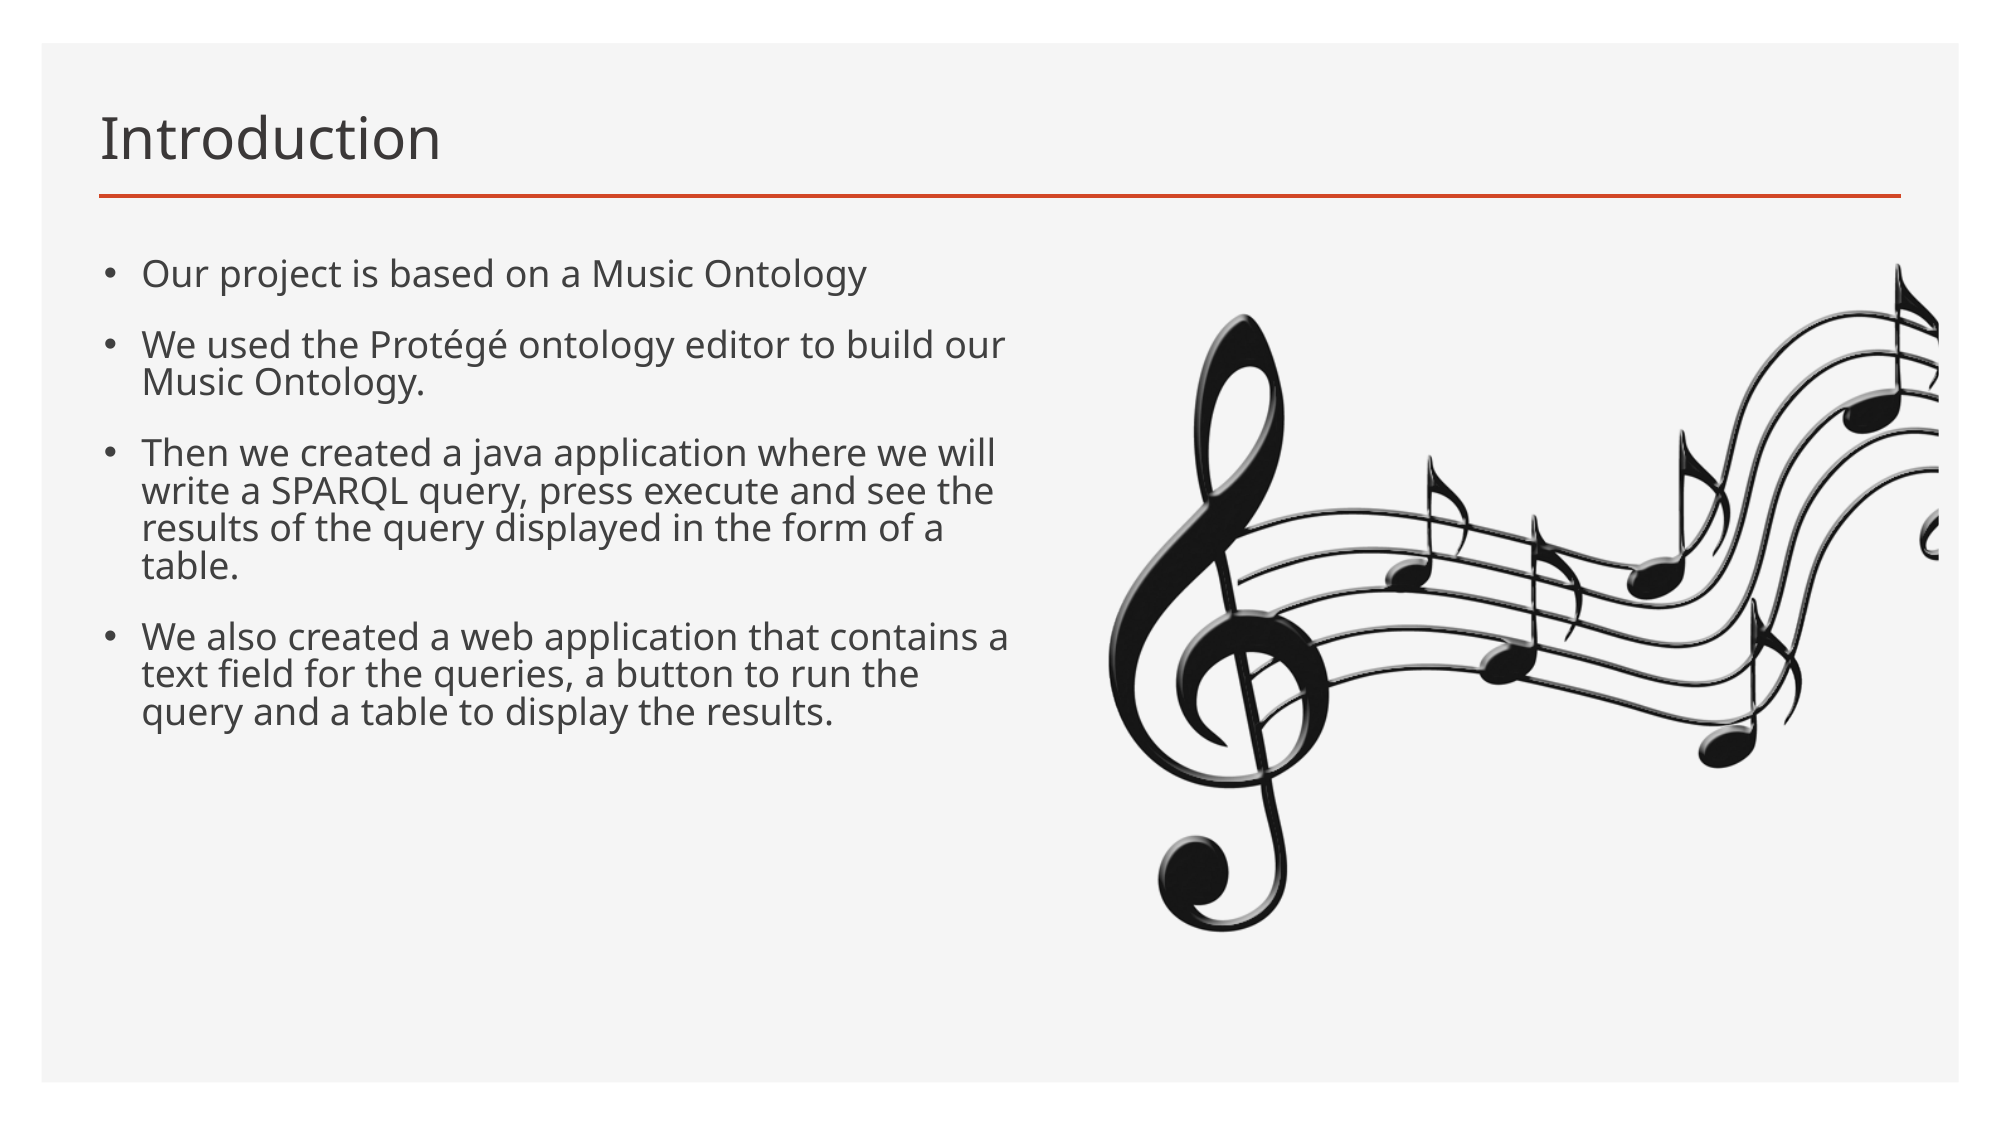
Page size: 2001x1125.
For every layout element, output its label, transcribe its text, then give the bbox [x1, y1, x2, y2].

text_box Our project is based on a Music Ontology We used the Protégé ontology editor to build our Music Ontology. Then we created a java application where we will write a SPARQL query, press execute and see the results of the query displayed in the form of a table. We also created a web application that contains a text field for the queries, a button to run the query and a table to display the results. [88, 250, 1032, 886]
picture [1082, 167, 1939, 957]
title Introduction [85, 73, 1214, 179]
